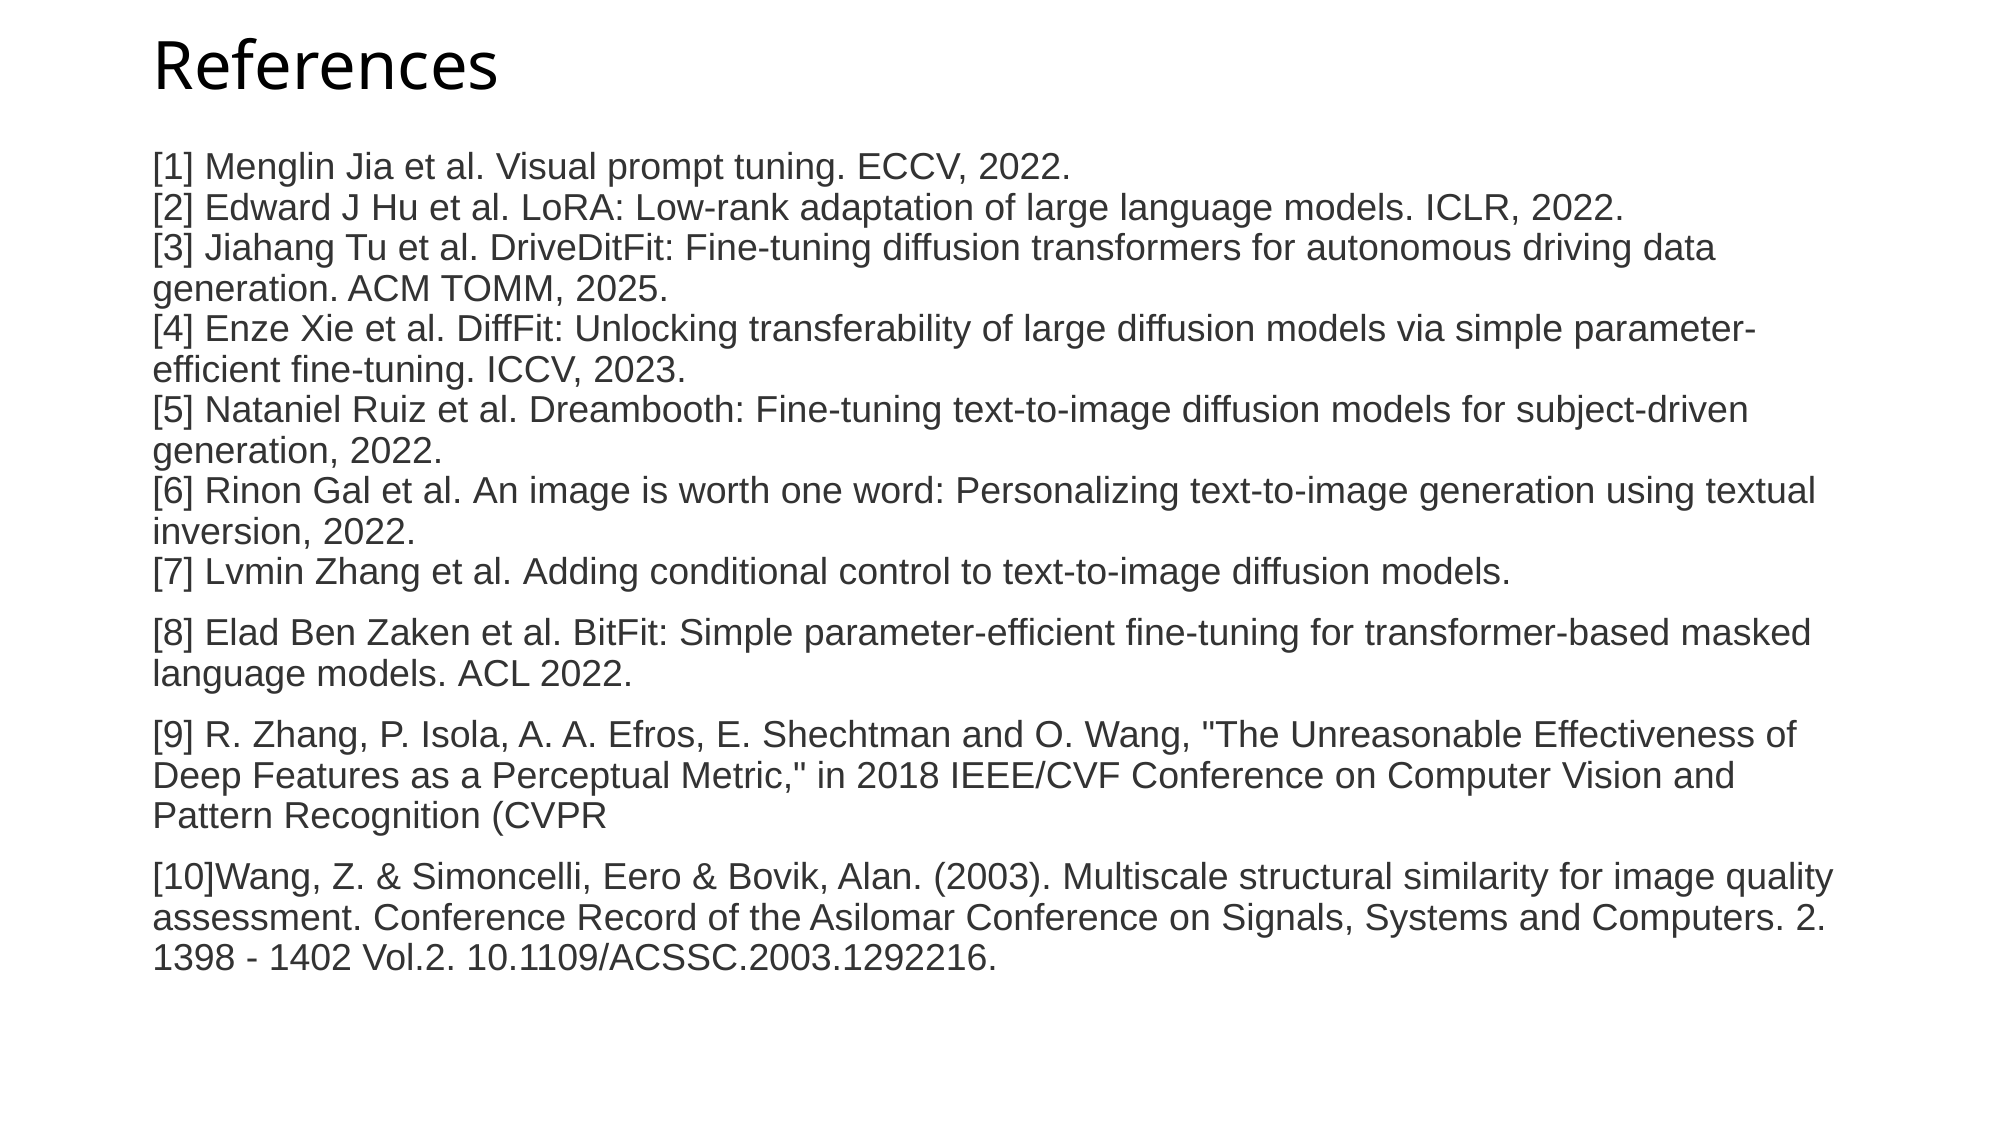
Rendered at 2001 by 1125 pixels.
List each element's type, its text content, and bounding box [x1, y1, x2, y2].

list [1] Menglin Jia et al. Visual prompt tuning. ECCV, 2022. [2] Edward J Hu et al. LoRA: Low-rank adaptation of large language models. ICLR, 2022. [3] Jiahang Tu et al. DriveDitFit: Fine-tuning diffusion transformers for autonomous driving data generation. ACM TOMM, 2025. [4] Enze Xie et al. DiffFit: Unlocking transferability of large diffusion models via simple parameter-efficient fine-tuning. ICCV, 2023. [5] Nataniel Ruiz et al. Dreambooth: Fine-tuning text-to-image diffusion models for subject-driven generation, 2022. [6] Rinon Gal et al. An image is worth one word: Personalizing text-to-image generation using textual inversion, 2022. [7] Lvmin Zhang et al. Adding conditional control to text-to-image diffusion models. [8] Elad Ben Zaken et al. BitFit: Simple parameter-efficient fine-tuning for transformer-based masked language models. ACL 2022. [9] R. Zhang, P. Isola, A. A. Efros, E. Shechtman and O. Wang, "The Unreasonable Effectiveness of Deep Features as a Perceptual Metric," in 2018 IEEE/CVF Conference on Computer Vision and Pattern Recognition (CVPR [10]Wang, Z. & Simoncelli, Eero & Bovik, Alan. (2003). Multiscale structural similarity for image quality assessment. Conference Record of the Asilomar Conference on Signals, Systems and Computers. 2. 1398 - 1402 Vol.2. 10.1109/ACSSC.2003.1292216. [137, 140, 1863, 1014]
title References [137, 24, 1863, 112]
